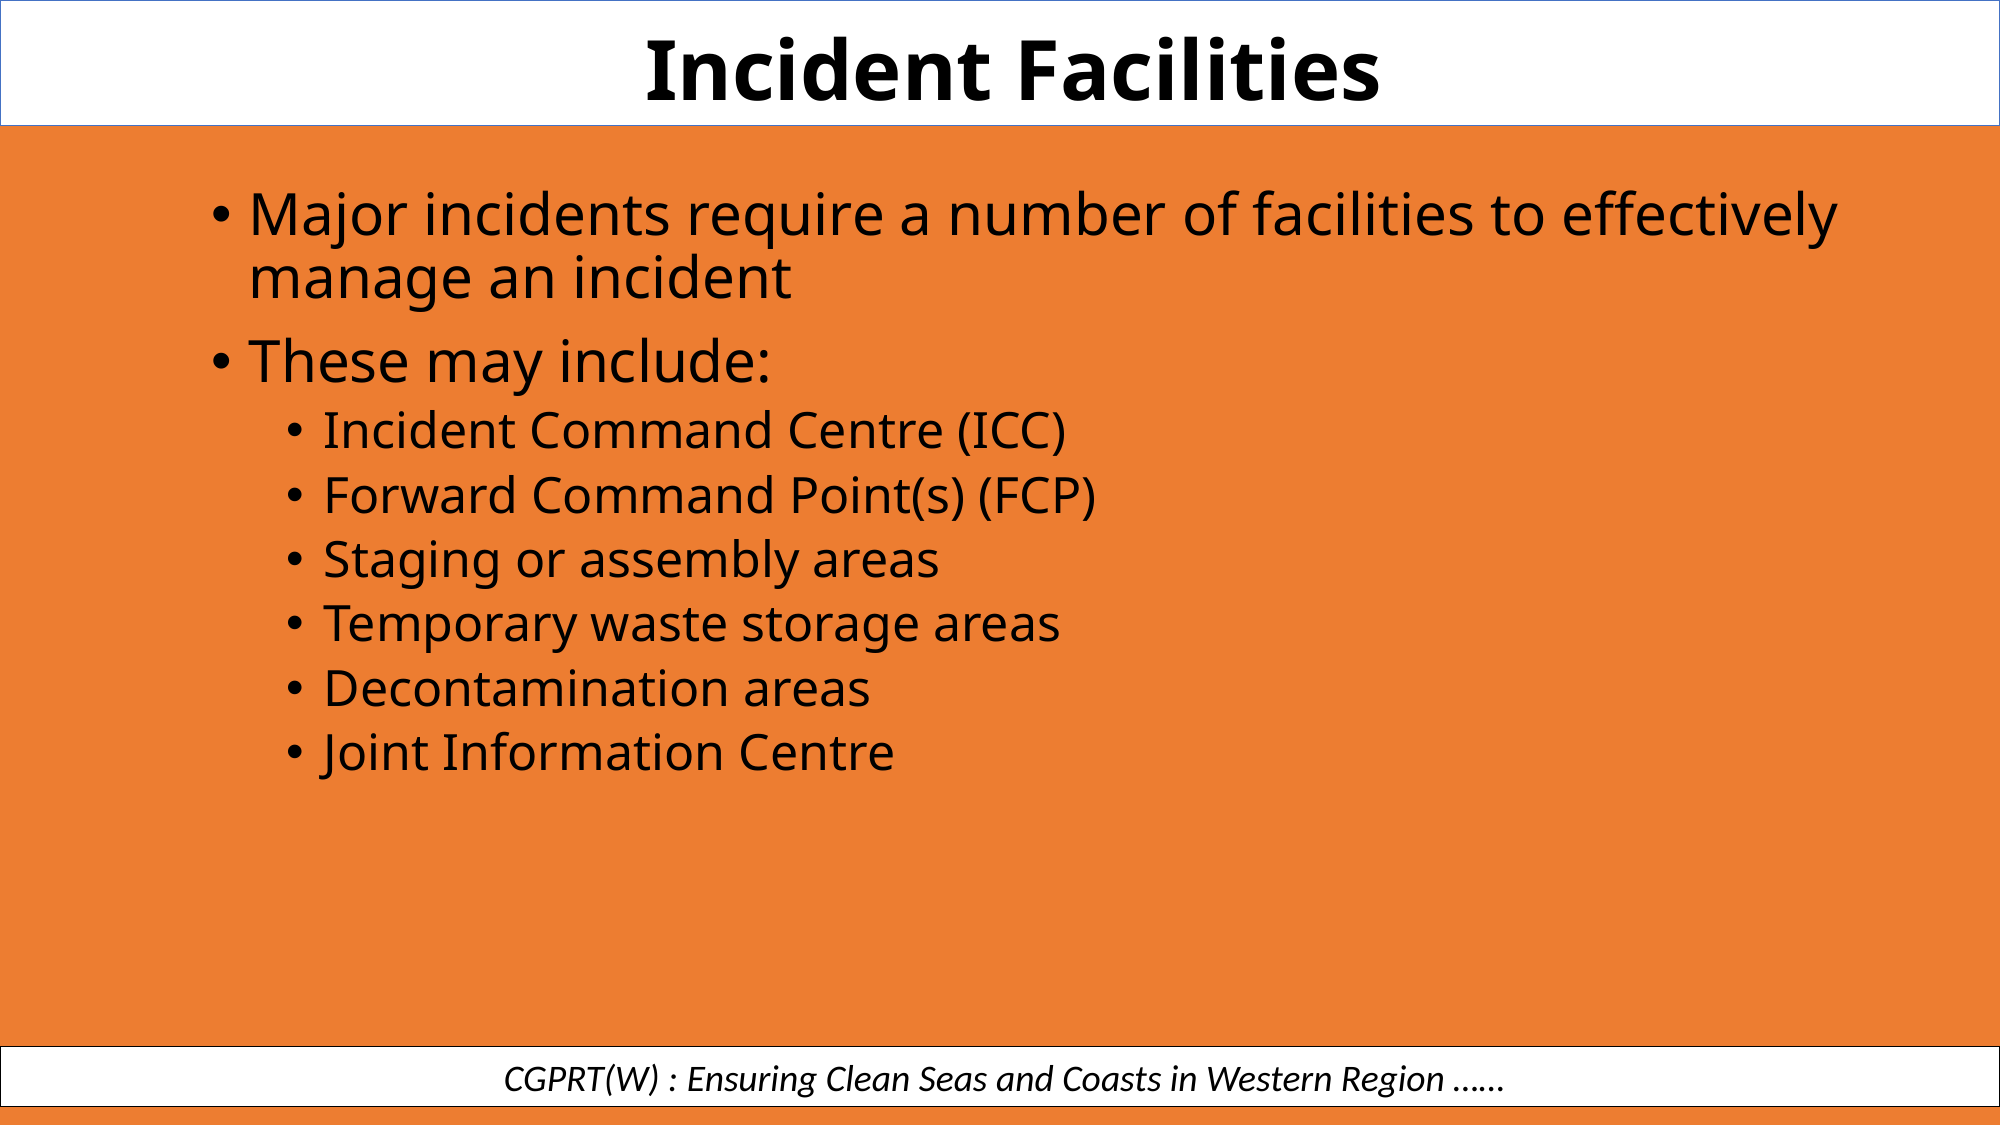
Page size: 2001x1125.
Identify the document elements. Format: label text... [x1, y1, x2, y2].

text_box Major incidents require a number of facilities to effectively manage an incident These may include: Incident Command Centre (ICC) Forward Command Point(s) (FCP) Staging or assembly areas Temporary waste storage areas Decontamination areas Joint Information Centre [196, 178, 1871, 1035]
text_box Incident Facilities [176, 21, 1851, 114]
text_box CGPRT(W) : Ensuring Clean Seas and Coasts in Western Region …… [0, 1046, 2000, 1107]
text_box [0, 0, 2000, 126]
